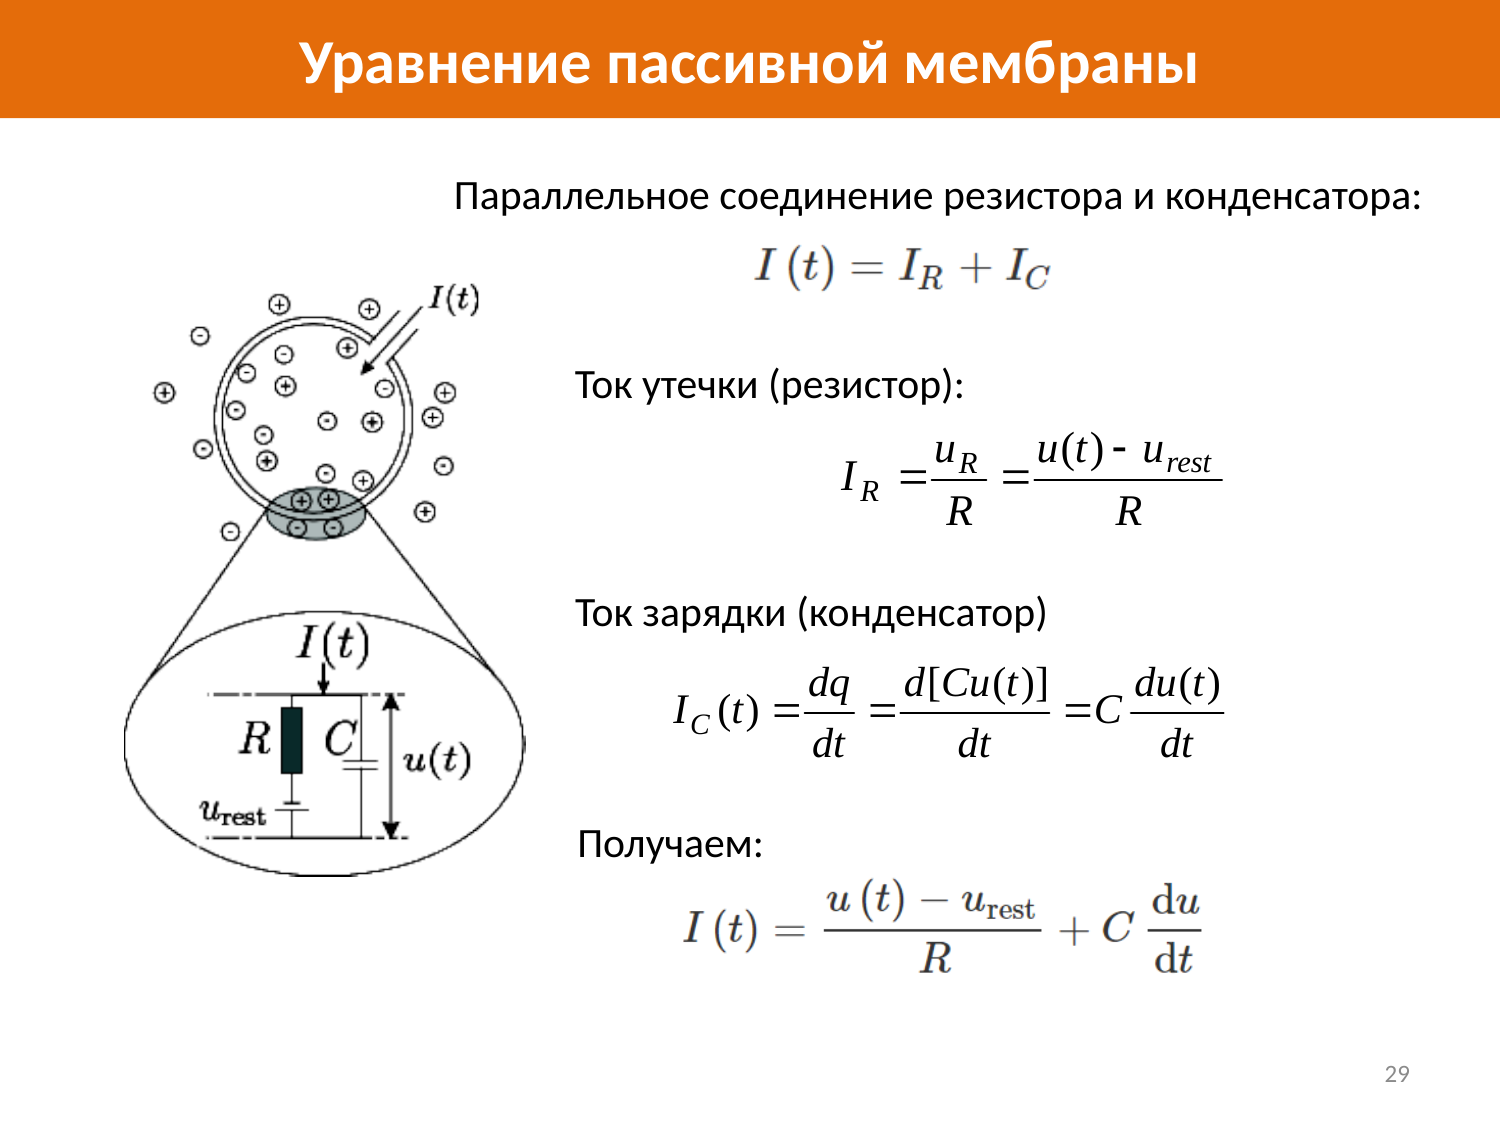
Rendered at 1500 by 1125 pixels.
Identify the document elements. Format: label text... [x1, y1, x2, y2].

picture [683, 859, 1216, 1002]
text_box Получаем: [562, 808, 780, 873]
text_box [663, 651, 1235, 771]
slide_number 29 [1074, 1042, 1425, 1103]
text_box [831, 416, 1235, 535]
picture [749, 217, 1079, 311]
text_box Ток утечки (резистор): [559, 349, 981, 414]
text_box Параллельное соединение резистора и конденсатора: [438, 160, 1438, 225]
text_box Ток зарядки (конденсатор) [560, 577, 1064, 643]
title Уравнение пассивной мембраны [0, 0, 1500, 119]
picture [123, 278, 526, 877]
